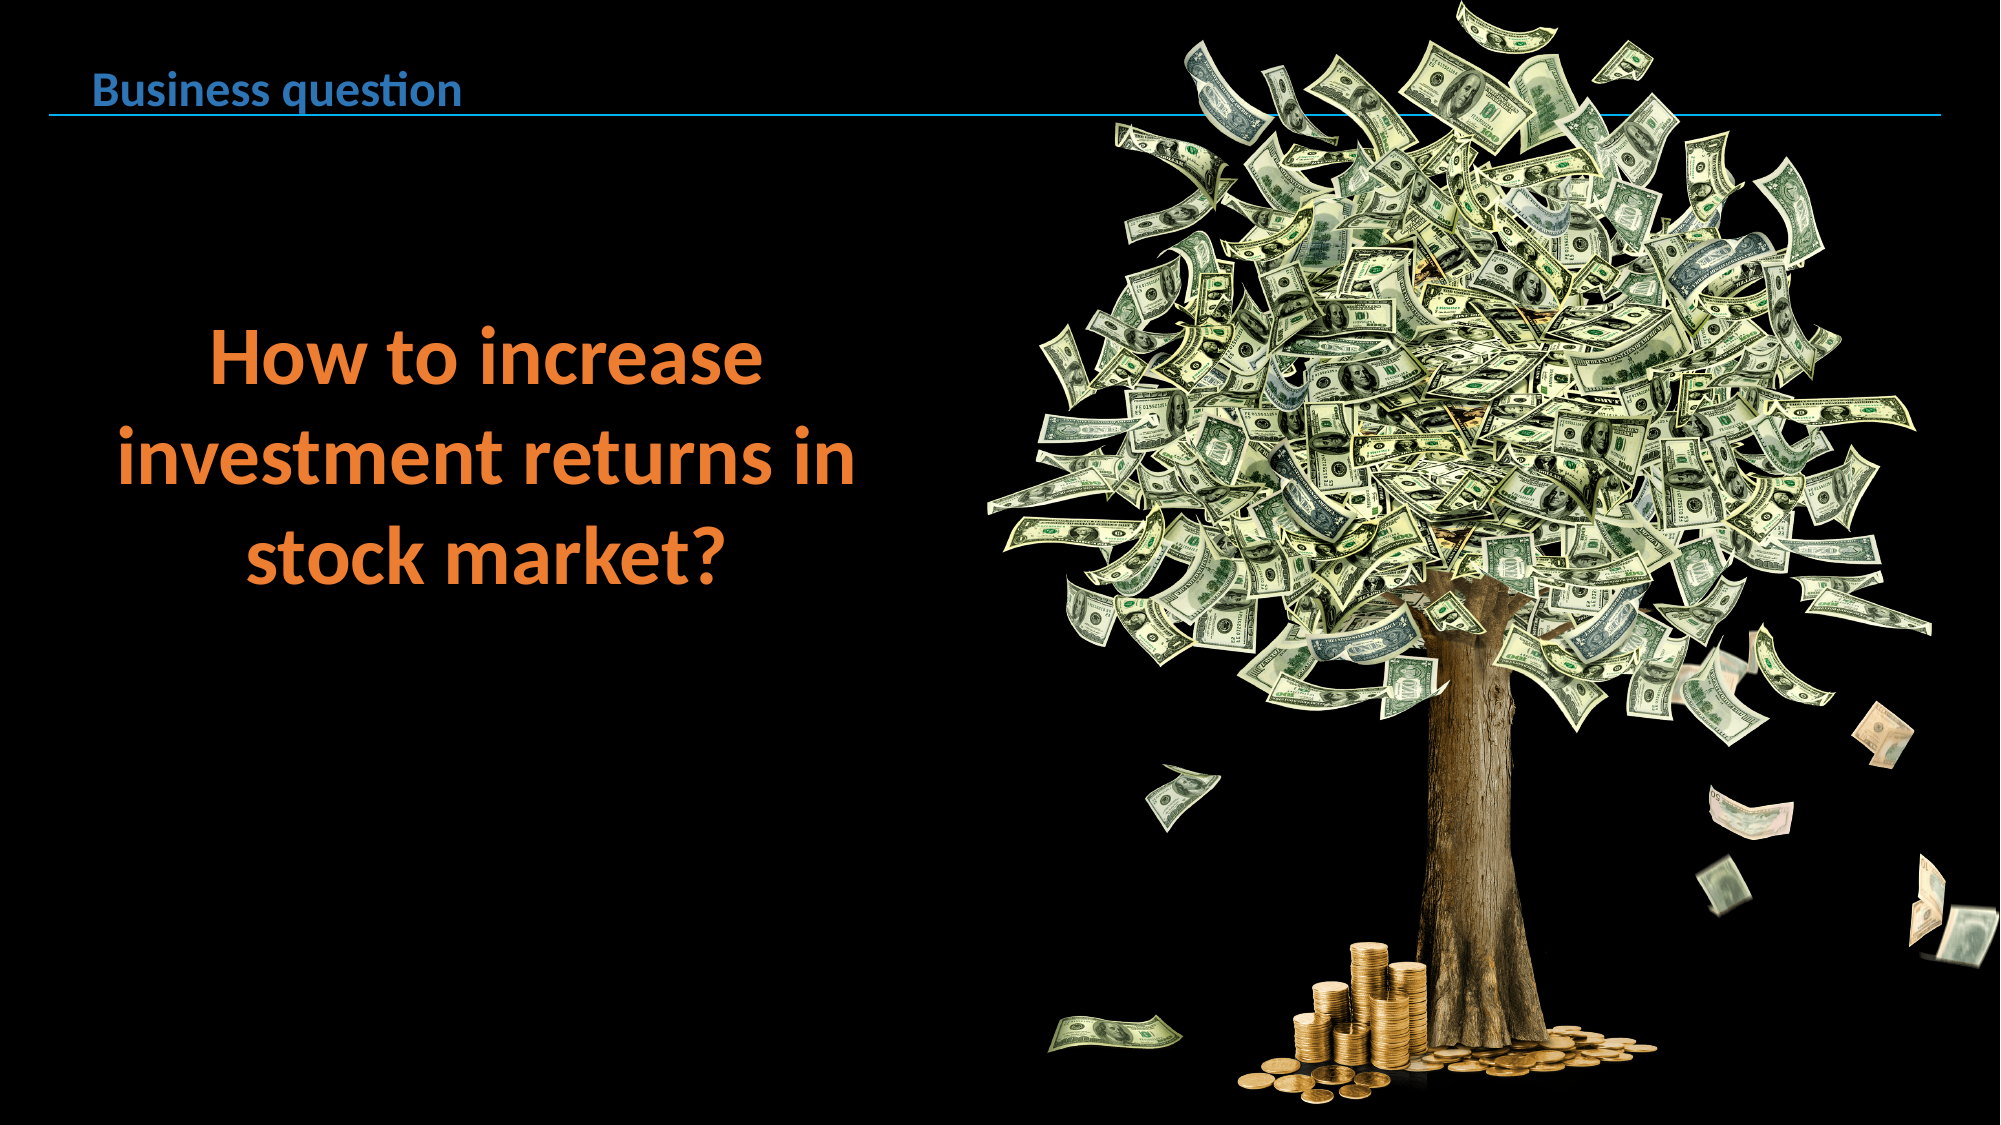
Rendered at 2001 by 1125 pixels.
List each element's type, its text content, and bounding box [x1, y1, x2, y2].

picture [987, 0, 2000, 1109]
text_box How to increase investment returns in stock market? [85, 293, 889, 609]
text_box Business question [76, 49, 746, 114]
text_box Business question [76, 116, 746, 124]
